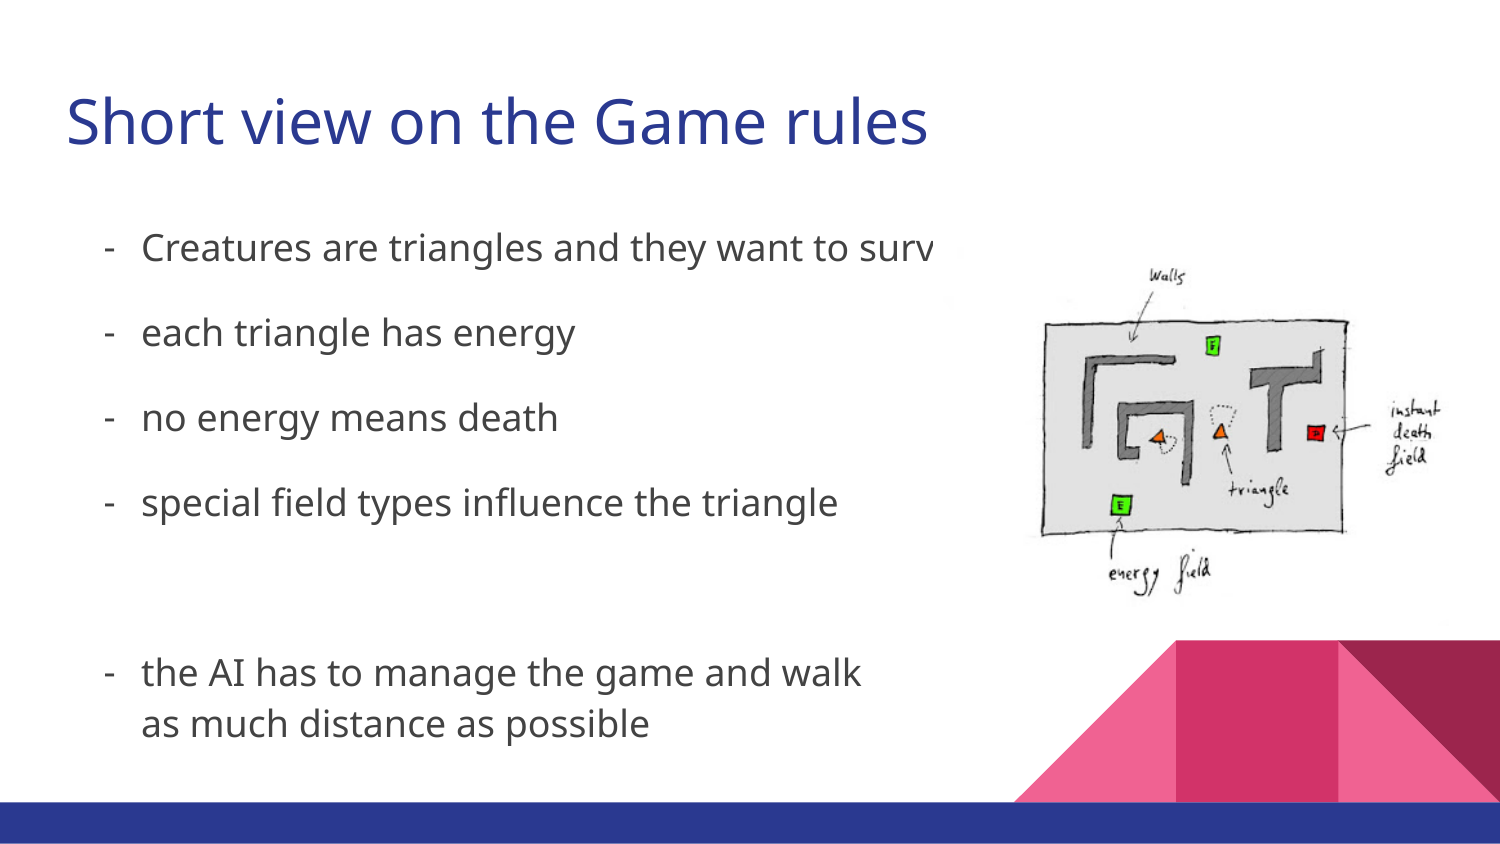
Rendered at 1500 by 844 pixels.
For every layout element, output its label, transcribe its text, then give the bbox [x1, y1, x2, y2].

picture [933, 217, 1450, 627]
title Short view on the Game rules [51, 67, 1449, 167]
list Creatures are triangles and they want to survive each triangle has energy no energy means death special field types influence the triangle the AI has to manage the game and walk as much distance as possible [51, 201, 1449, 750]
